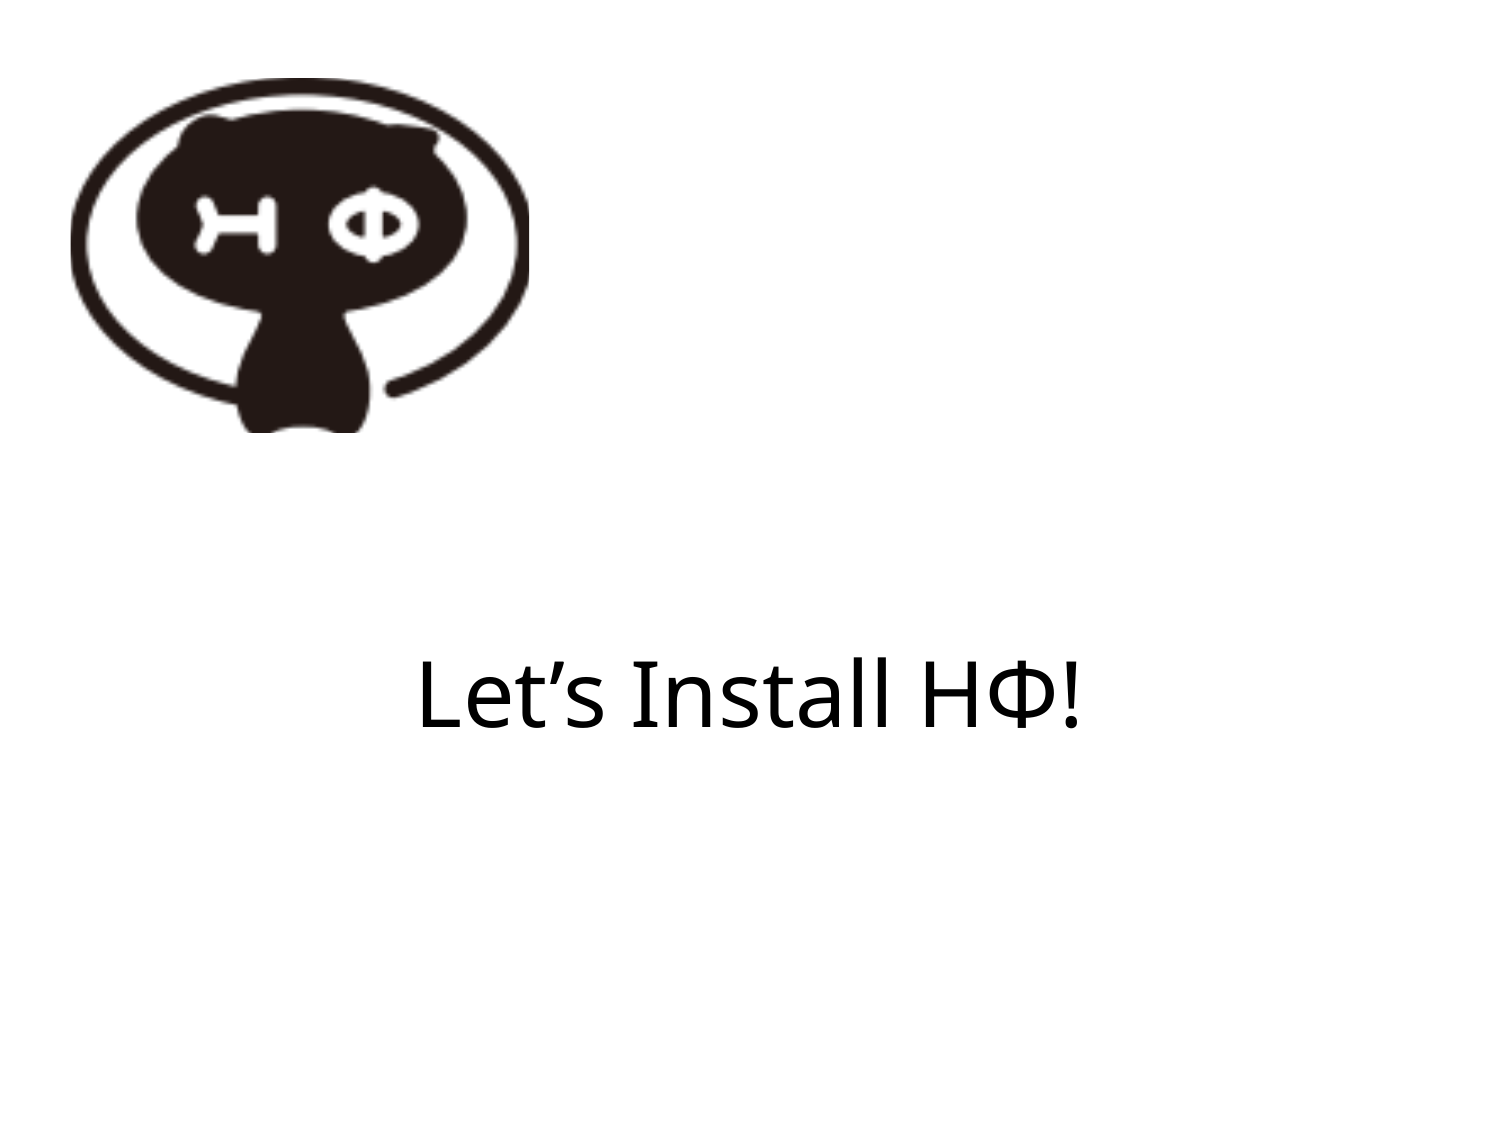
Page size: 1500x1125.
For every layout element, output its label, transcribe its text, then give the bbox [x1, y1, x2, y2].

title Let’s Install HΦ! [75, 597, 1425, 785]
picture [70, 77, 530, 433]
